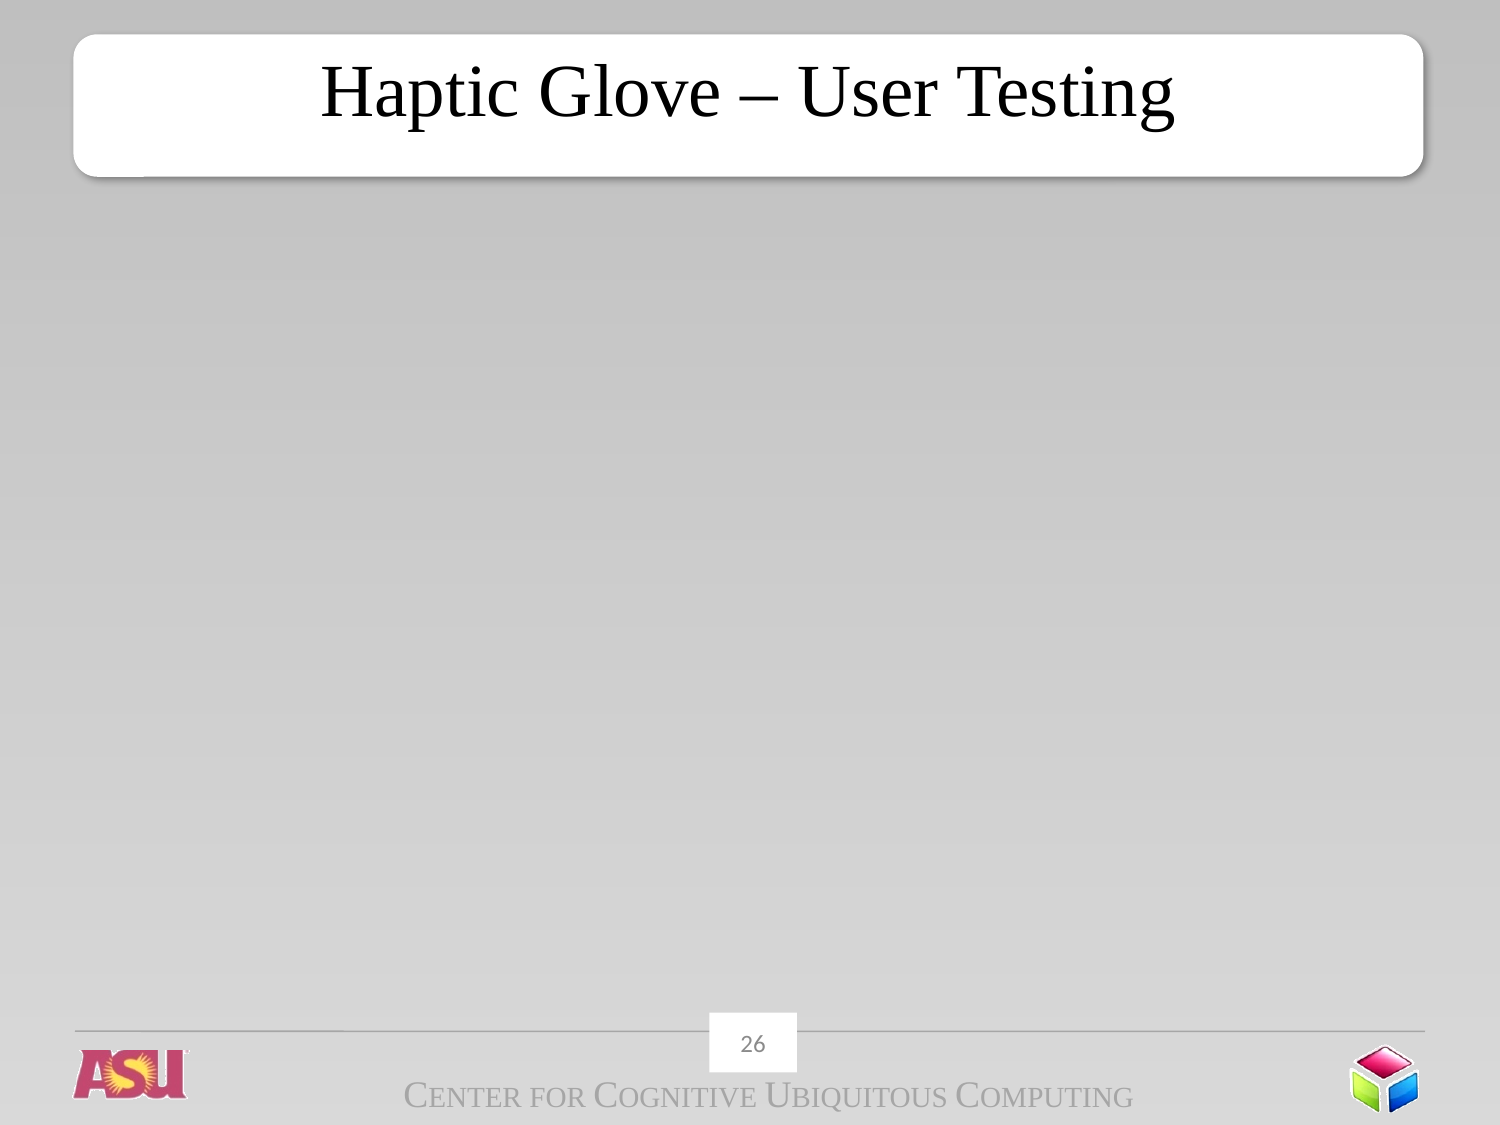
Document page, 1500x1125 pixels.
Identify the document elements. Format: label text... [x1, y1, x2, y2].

slide_number 26 [709, 1012, 797, 1073]
title Haptic Glove – User Testing [73, 34, 1424, 177]
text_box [59, 1050, 200, 1100]
